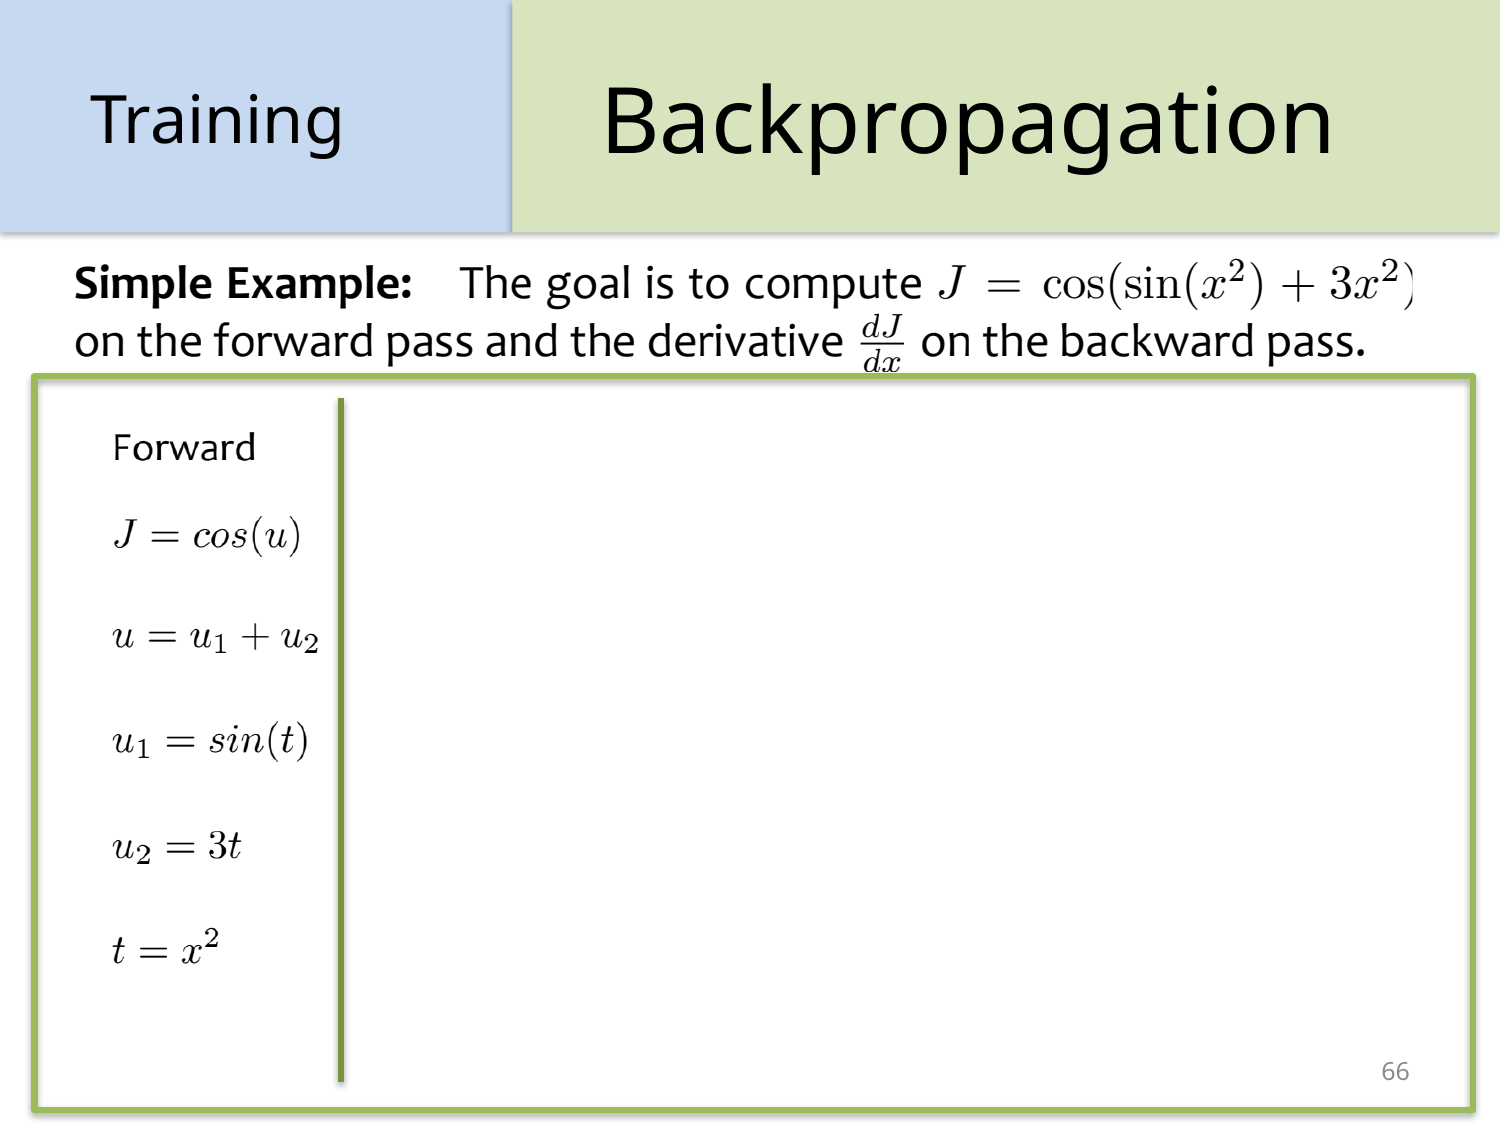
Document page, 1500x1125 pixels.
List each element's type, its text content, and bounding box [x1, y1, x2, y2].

title Backpropagation [513, 23, 1425, 211]
list Training [75, 23, 513, 211]
picture [74, 257, 1413, 372]
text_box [34, 375, 1474, 1111]
